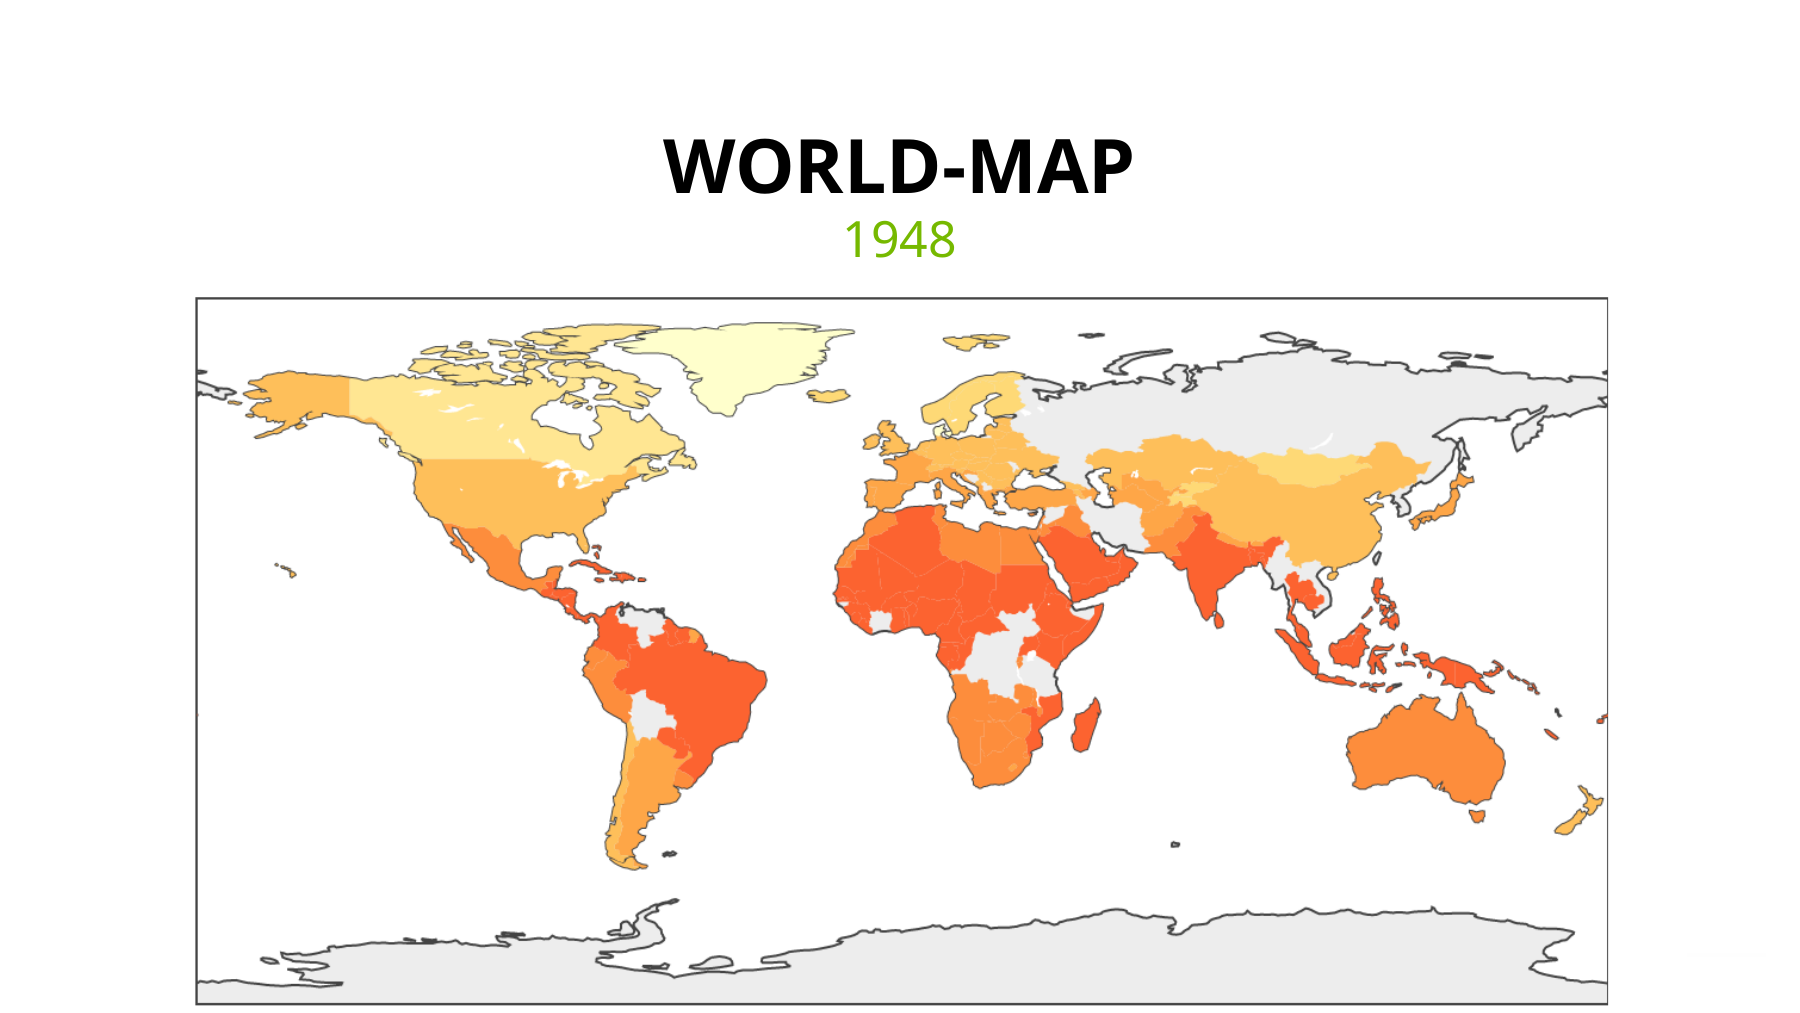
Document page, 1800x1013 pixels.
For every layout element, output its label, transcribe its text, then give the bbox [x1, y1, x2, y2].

list 1948 [81, 206, 1719, 294]
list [191, 293, 1609, 1013]
title World-map [81, 120, 1719, 206]
